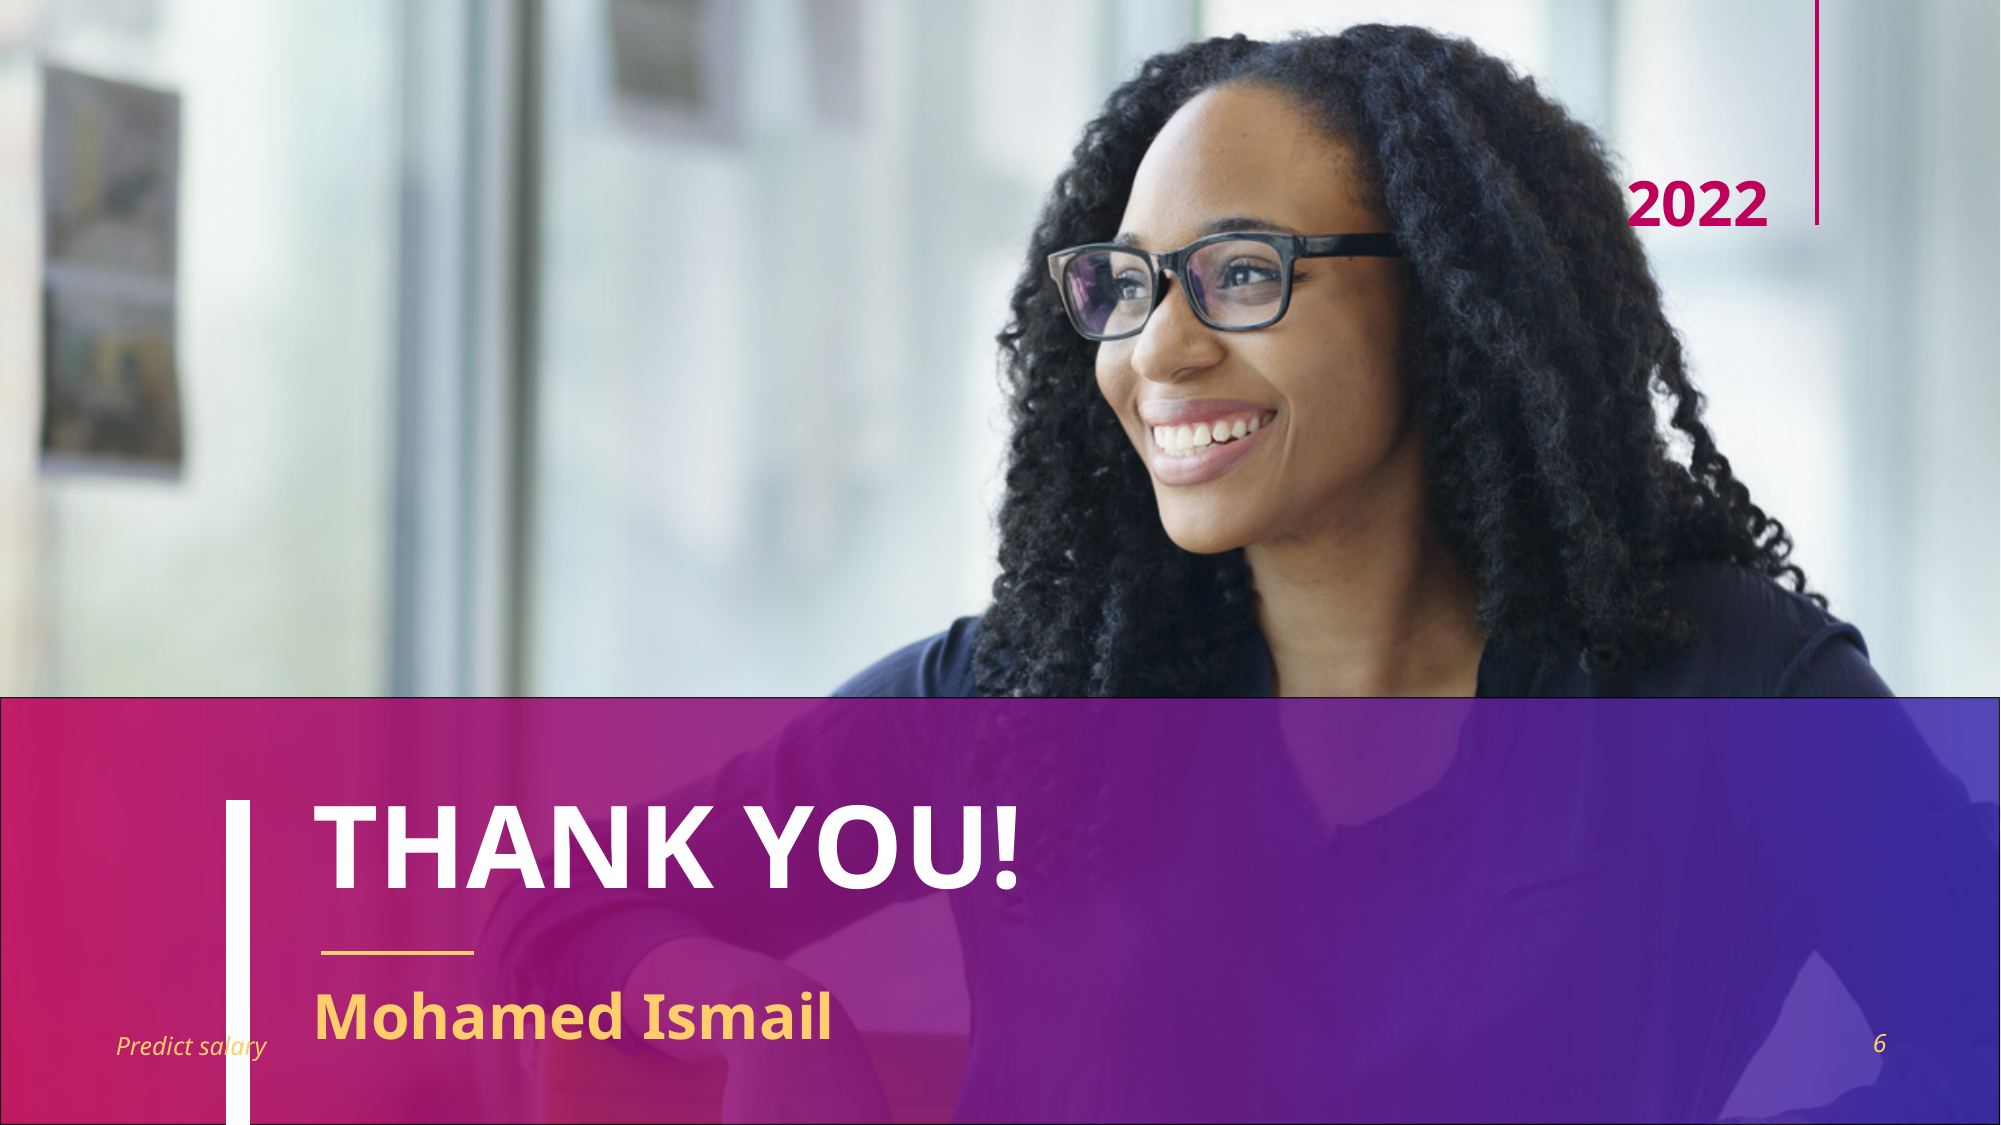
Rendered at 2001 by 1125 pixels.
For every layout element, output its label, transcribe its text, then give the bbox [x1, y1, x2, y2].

picture [0, 0, 2001, 1125]
slide_number 6 [1451, 1015, 1902, 1075]
list 2022 [1532, 165, 1785, 264]
footer Predict salary [100, 1015, 636, 1075]
title THANK YOU! [297, 771, 1743, 922]
subtitle Mohamed Ismail [297, 978, 1798, 1077]
